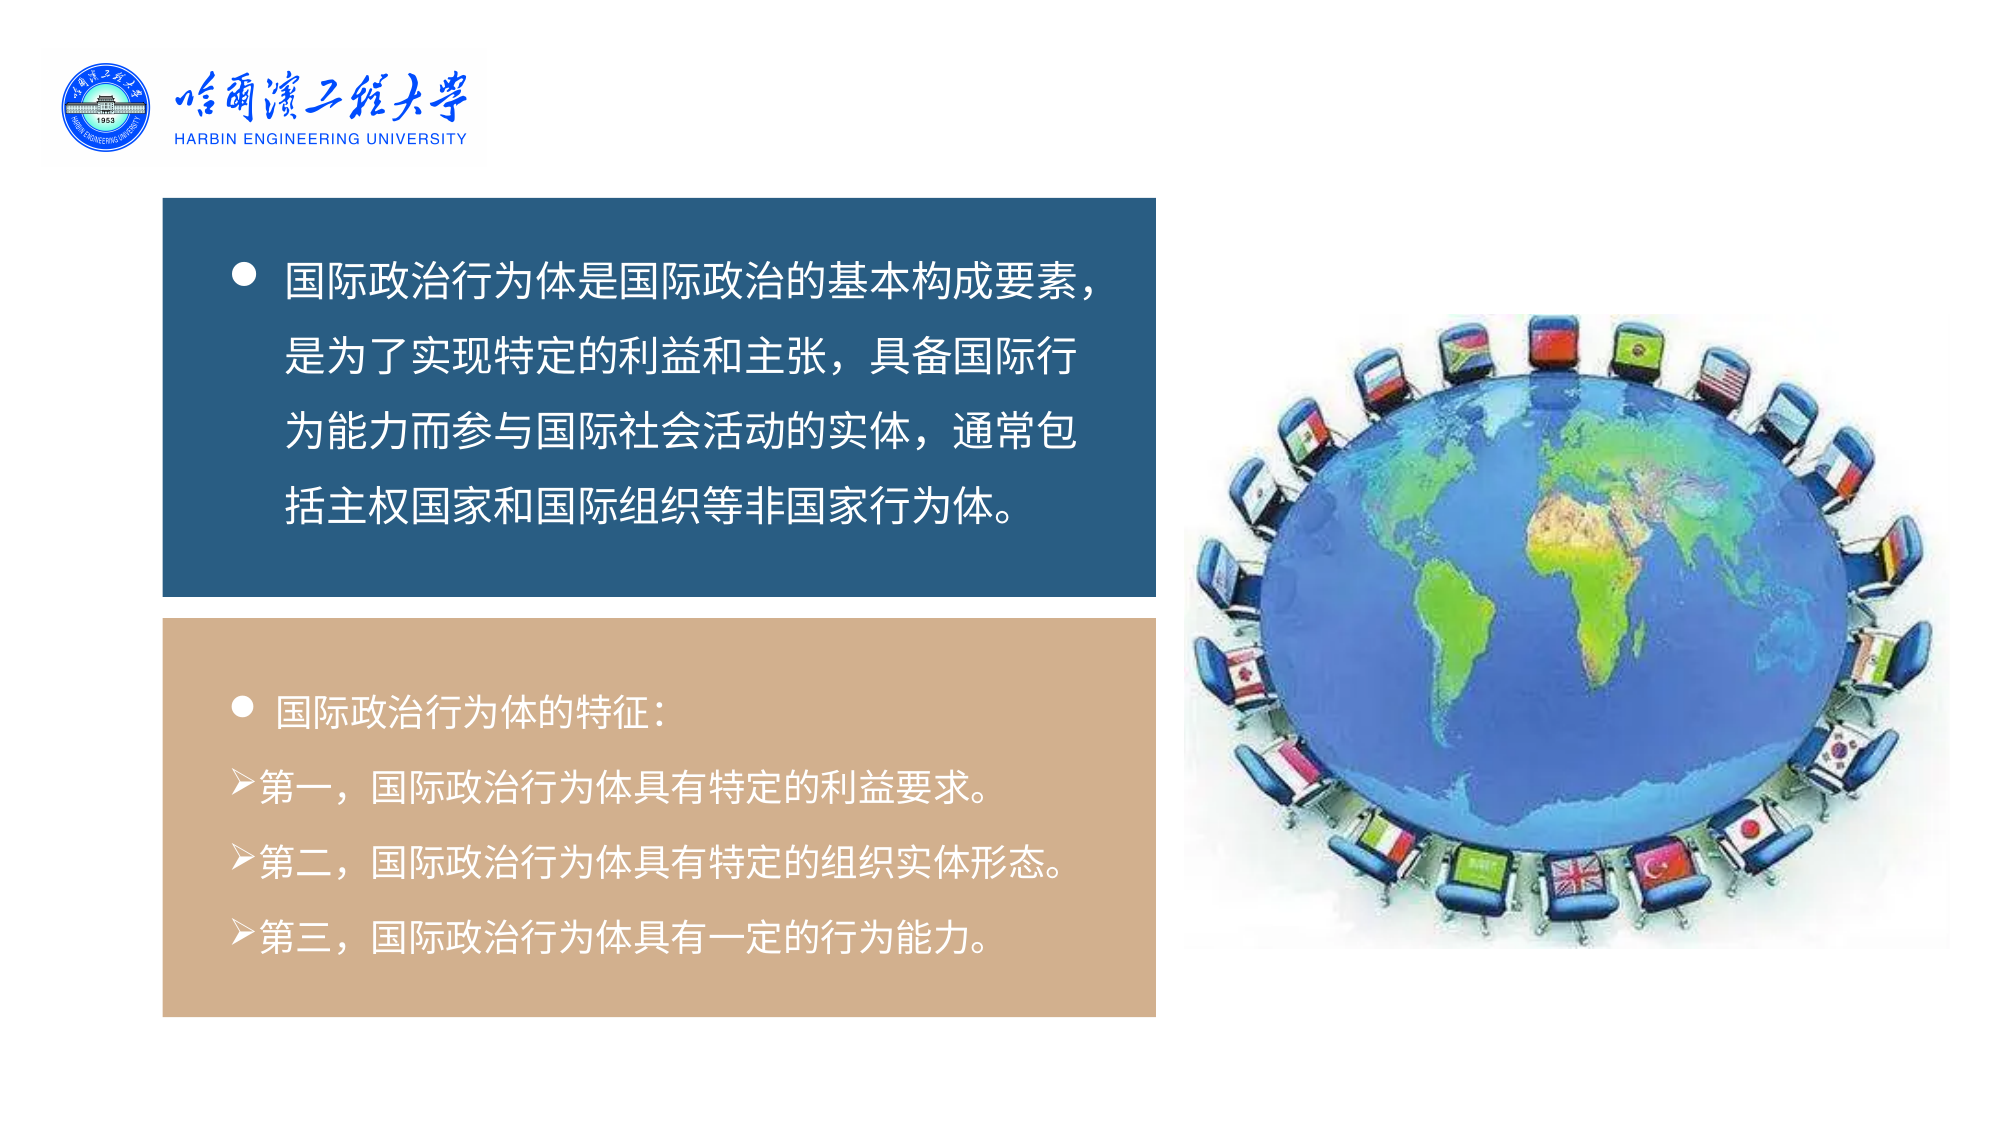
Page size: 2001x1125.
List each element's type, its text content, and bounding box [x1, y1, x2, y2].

text_box 国际政治行为体的特征： 第一，国际政治行为体具有特定的利益要求。 第二，国际政治行为体具有特定的组织实体形态。 第三，国际政治行为体具有一定的行为能力。 [213, 659, 1127, 984]
picture [1183, 313, 1951, 950]
picture [40, 47, 487, 168]
text_box 国际政治行为体是国际政治的基本构成要素，是为了实现特定的利益和主张，具备国际行为能力而参与国际社会活动的实体，通常包括主权国家和国际组织等非国家行为体。 [213, 221, 1114, 527]
text_box [162, 197, 1157, 598]
text_box [162, 617, 1157, 1018]
